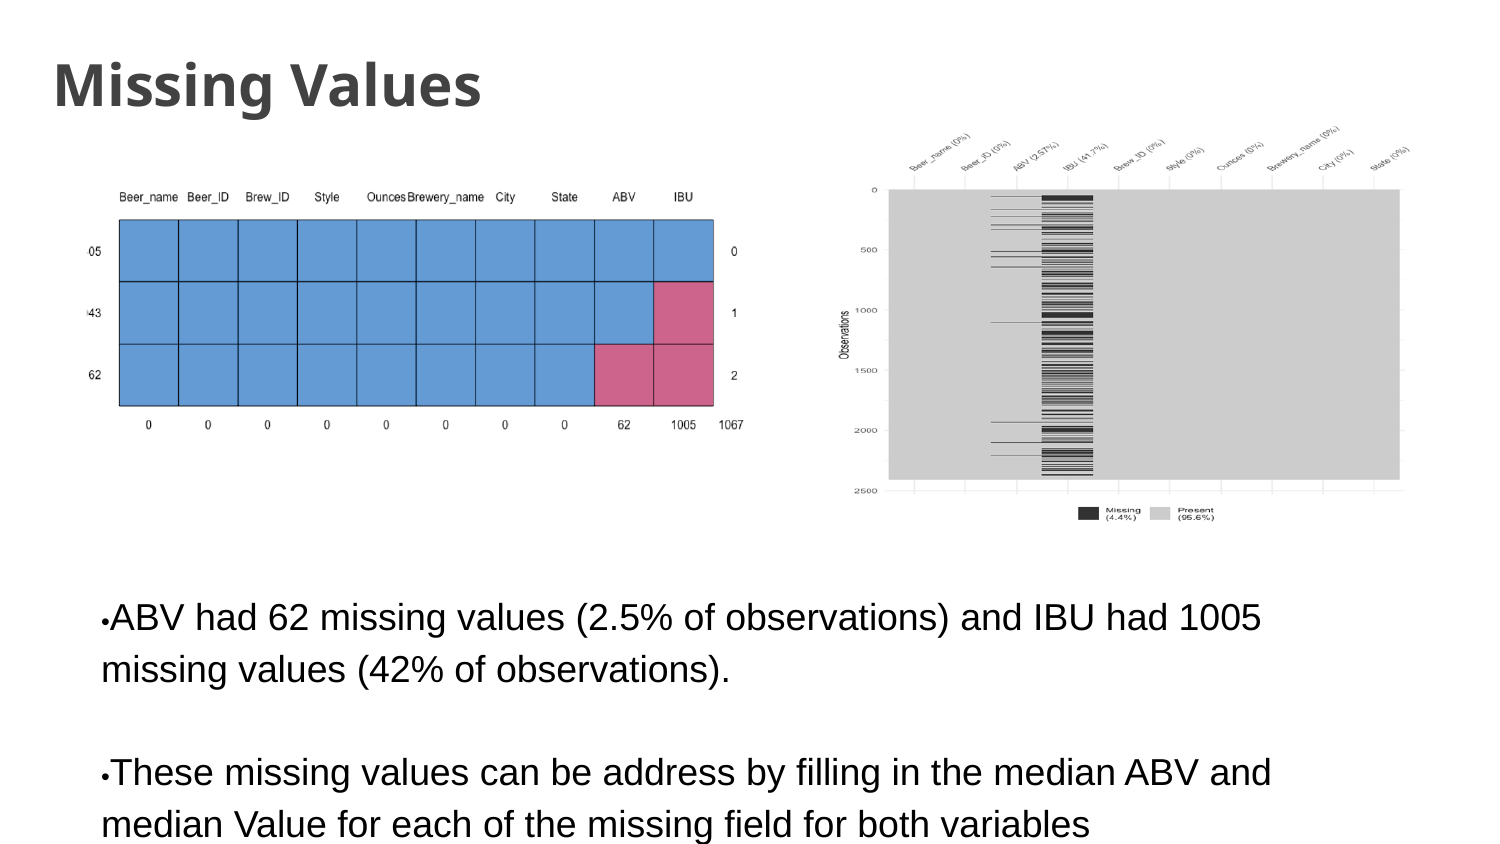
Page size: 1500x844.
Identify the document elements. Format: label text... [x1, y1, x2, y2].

list •ABV had 62 missing values (2.5% of observations) and IBU had 1005 missing values (42% of observations). •These missing values can be address by filling in the median ABV and median Value for each of the missing field for both variables [85, 571, 1389, 815]
title Missing Values [37, 33, 1191, 198]
picture [31, 37, 801, 588]
picture [831, 110, 1411, 528]
